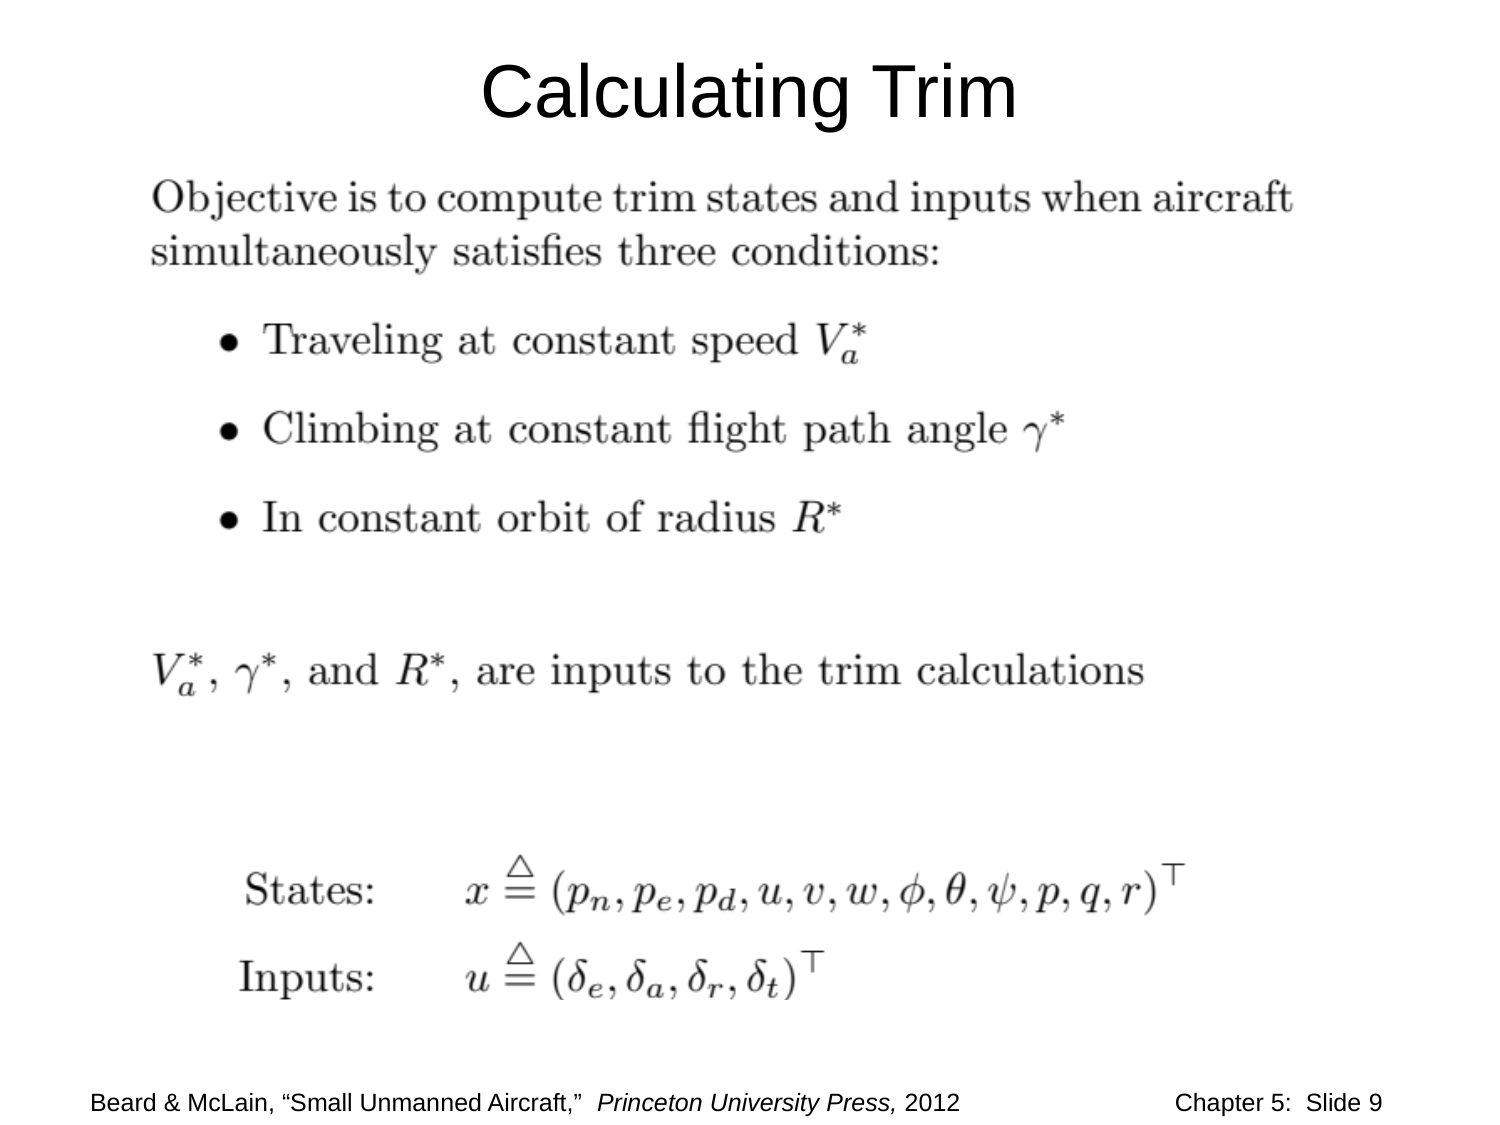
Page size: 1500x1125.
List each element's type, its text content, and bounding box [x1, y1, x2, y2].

title Calculating Trim [74, 29, 1426, 146]
picture [116, 177, 1326, 1000]
